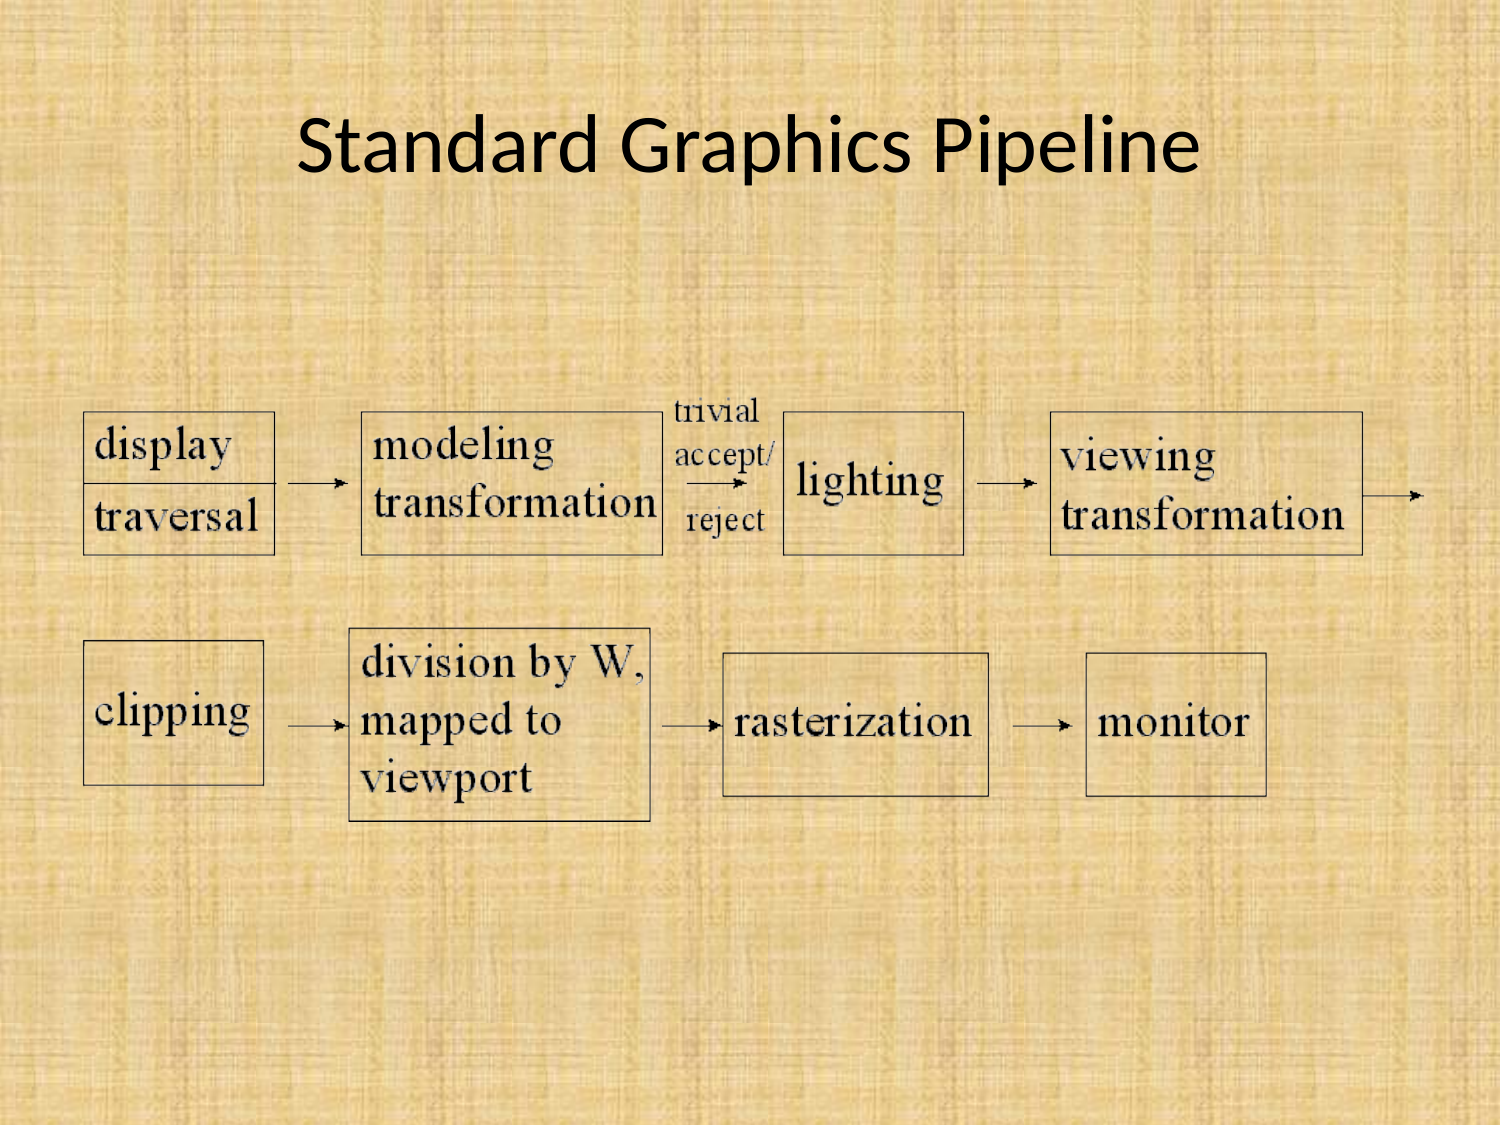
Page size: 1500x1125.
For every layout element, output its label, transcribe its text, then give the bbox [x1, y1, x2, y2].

picture [0, 0, 1500, 1125]
title Standard Graphics Pipeline [75, 45, 1425, 233]
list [79, 385, 1424, 822]
